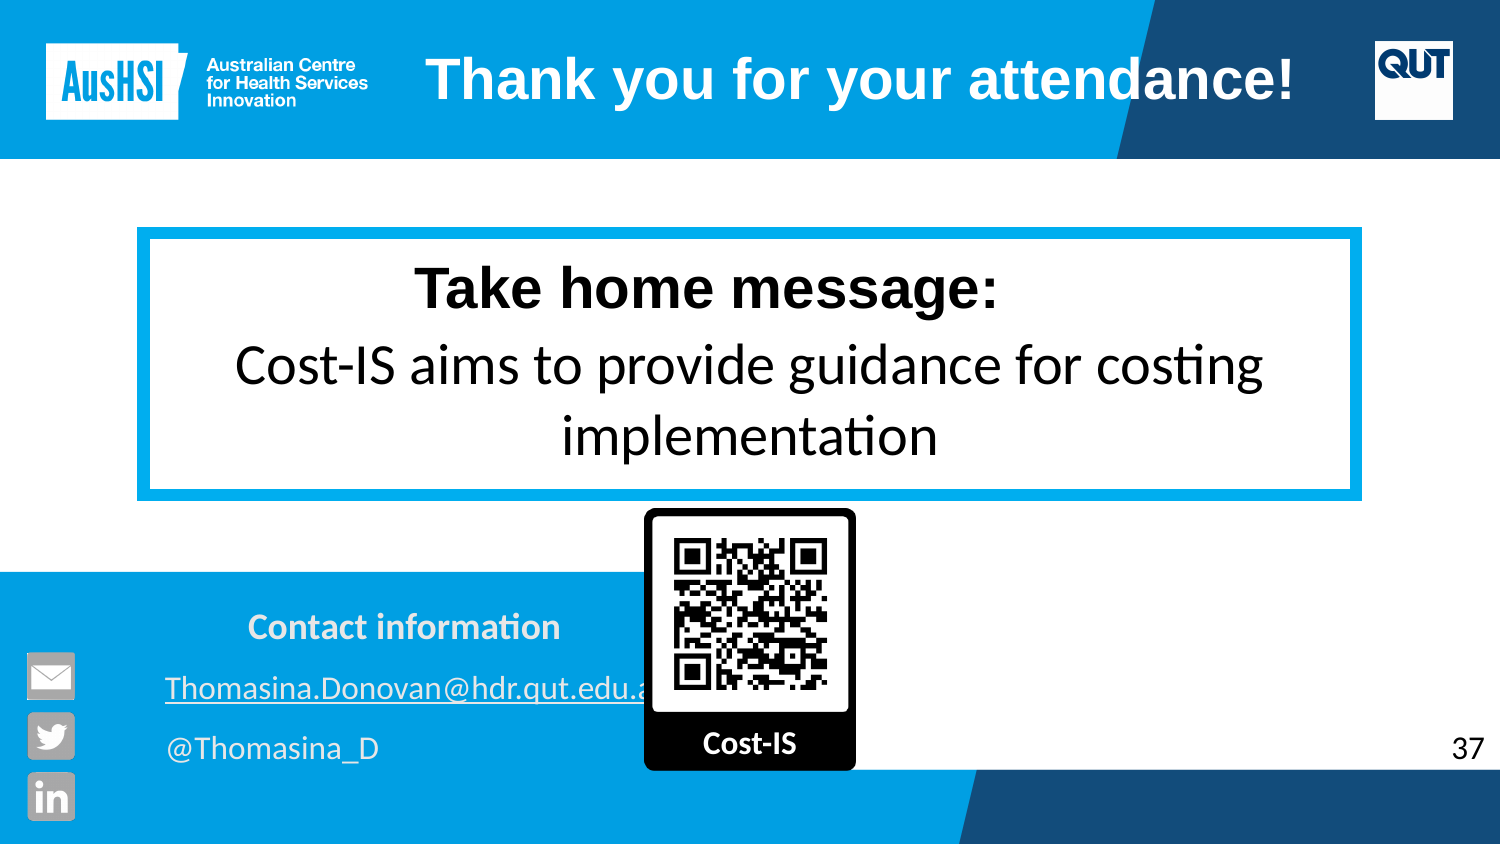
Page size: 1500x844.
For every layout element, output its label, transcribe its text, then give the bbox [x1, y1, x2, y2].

picture [255, 98, 262, 106]
picture [349, 81, 357, 88]
text_box [143, 232, 1357, 496]
picture [208, 59, 218, 70]
picture [250, 80, 261, 88]
picture [347, 64, 354, 70]
picture [270, 77, 284, 88]
picture [313, 62, 325, 70]
slide_number 37 [1162, 723, 1500, 769]
picture [0, 0, 1500, 844]
picture [335, 80, 342, 88]
picture [246, 98, 251, 106]
picture [240, 60, 245, 70]
text_box Thank you for your attendance! [393, 34, 1329, 119]
picture [257, 62, 262, 70]
picture [297, 77, 331, 89]
picture [237, 77, 247, 88]
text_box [0, 571, 810, 831]
picture [207, 78, 212, 88]
picture [275, 62, 281, 70]
picture [47, 44, 187, 119]
picture [333, 60, 345, 70]
